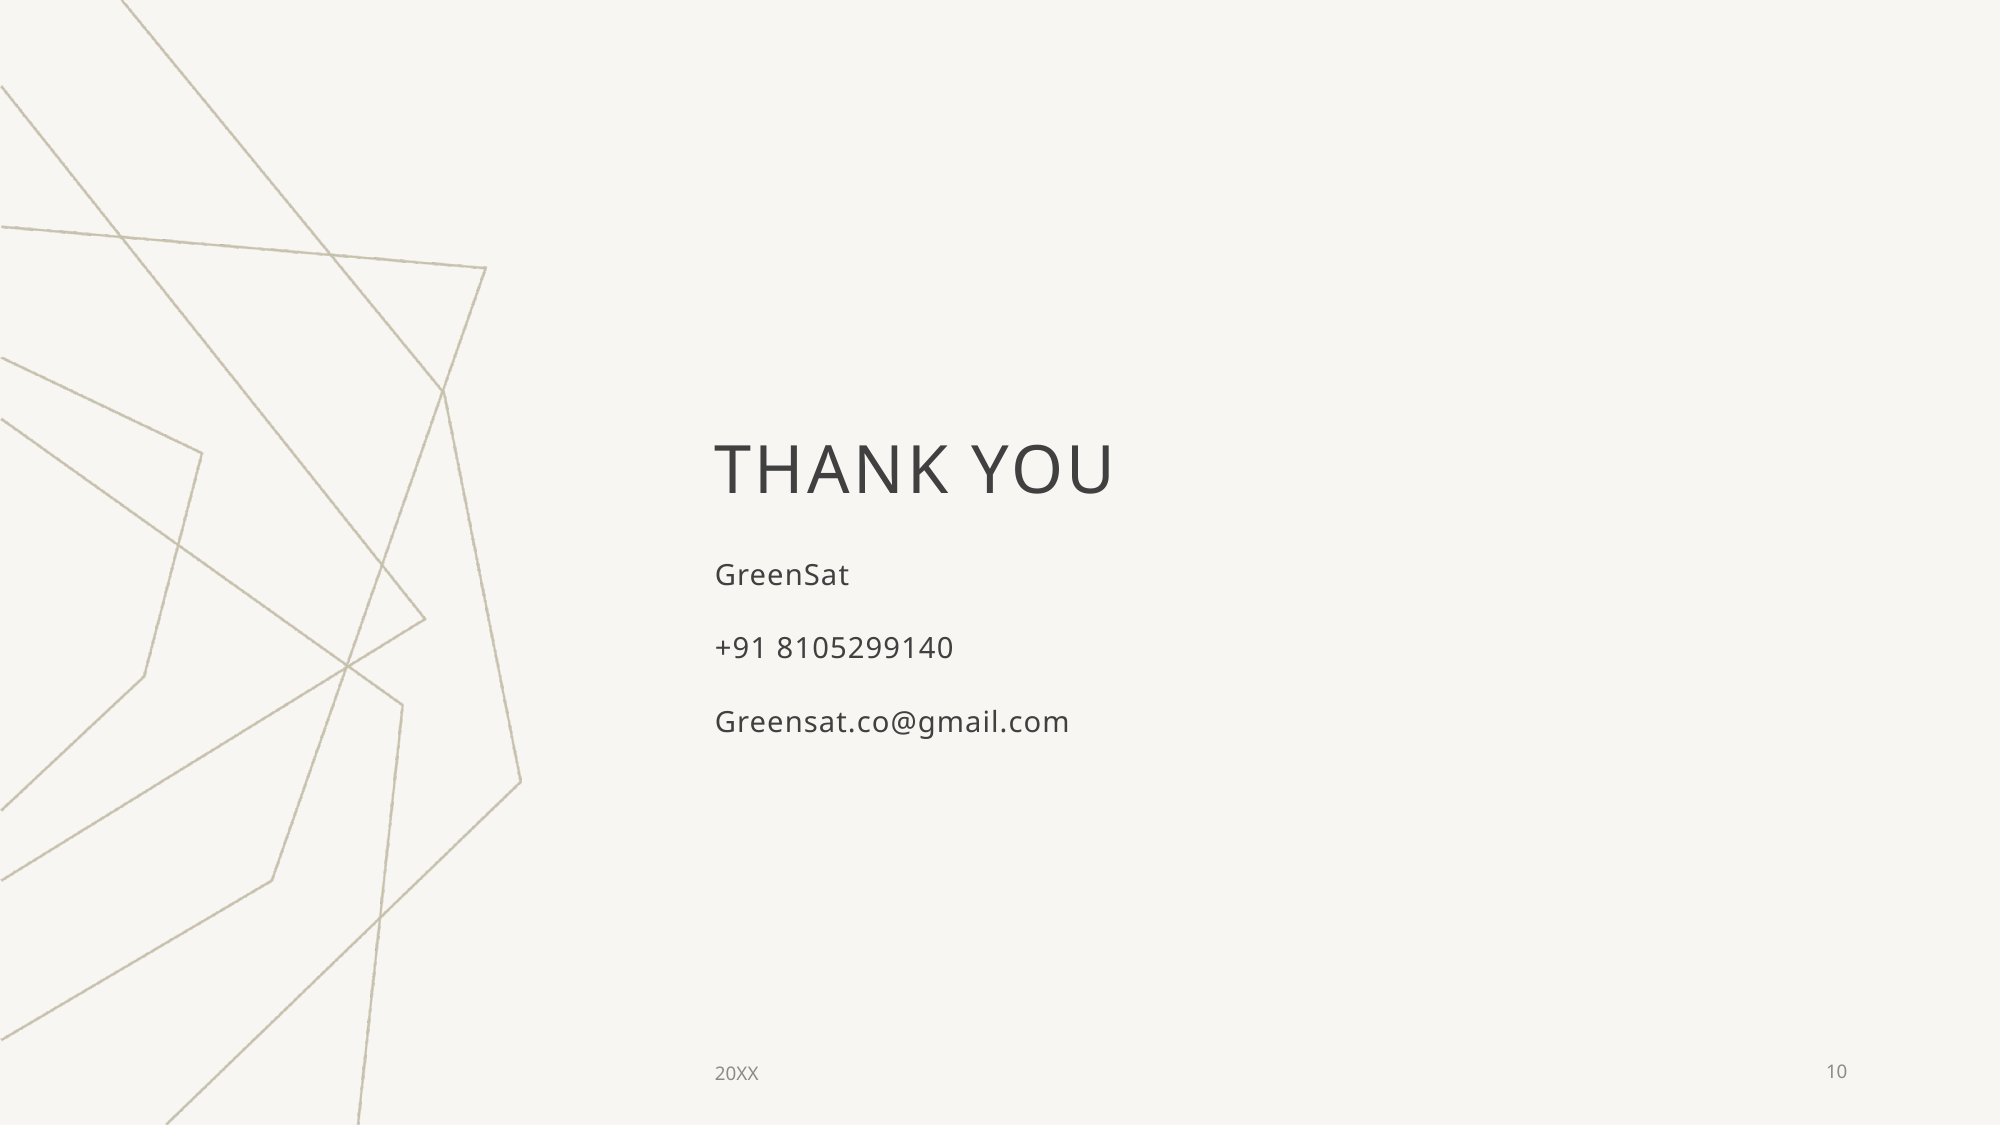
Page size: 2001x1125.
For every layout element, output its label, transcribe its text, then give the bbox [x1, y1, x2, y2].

slide_number 10 [1571, 1042, 1863, 1103]
picture [0, 0, 522, 1125]
title THANK YOU [699, 265, 1386, 516]
slide_number 20XX [699, 1042, 992, 1103]
subtitle GreenSat +91 8105299140 Greensat.co@gmail.com [699, 531, 1386, 860]
